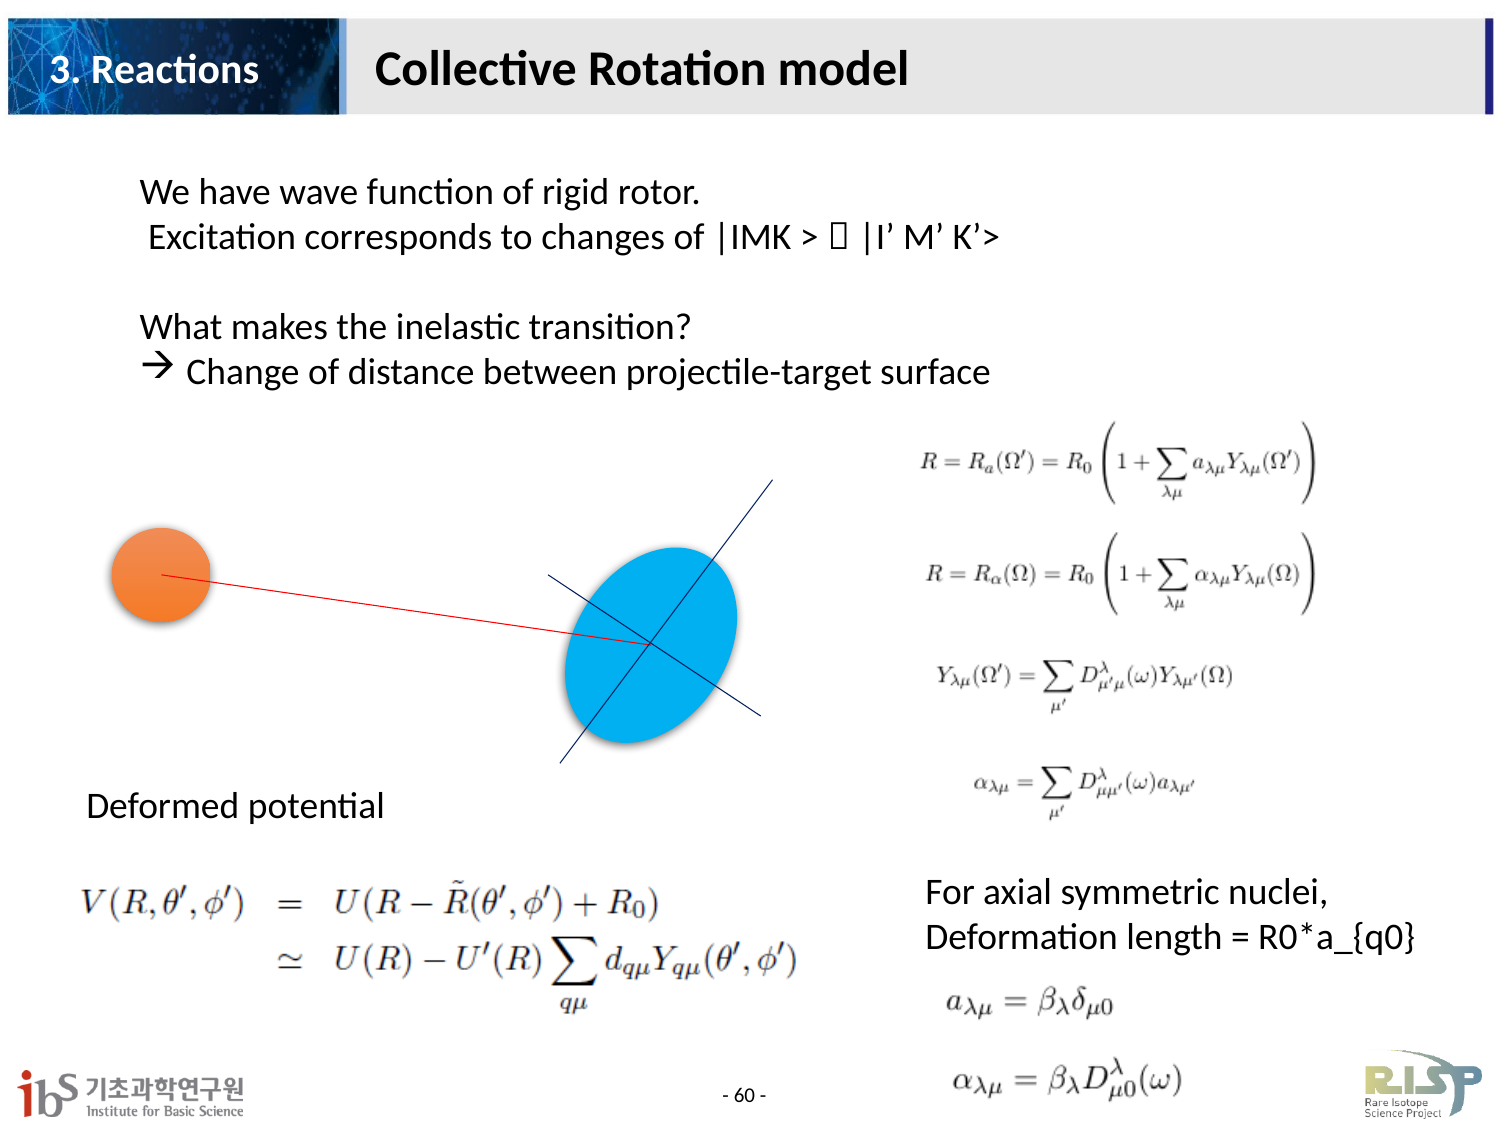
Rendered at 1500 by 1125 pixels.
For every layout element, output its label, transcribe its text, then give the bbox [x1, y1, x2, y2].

picture [907, 415, 1328, 516]
text_box Deformed potential [71, 773, 409, 834]
picture [923, 648, 1246, 828]
picture [1364, 1049, 1482, 1119]
picture [17, 1070, 243, 1117]
picture [923, 532, 1323, 622]
picture [2, 10, 1500, 130]
picture [930, 969, 1126, 1035]
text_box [112, 479, 773, 764]
text_box We have wave function of rigid rotor. Excitation corresponds to changes of |IMK >  |I’ M’ K’> What makes the inelastic transition? Change of distance between projectile-target surface [124, 159, 1033, 400]
text_box For axial symmetric nuclei, Deformation length = R0*a_{q0} [910, 859, 1440, 964]
picture [933, 1038, 1197, 1111]
picture [74, 868, 810, 1028]
